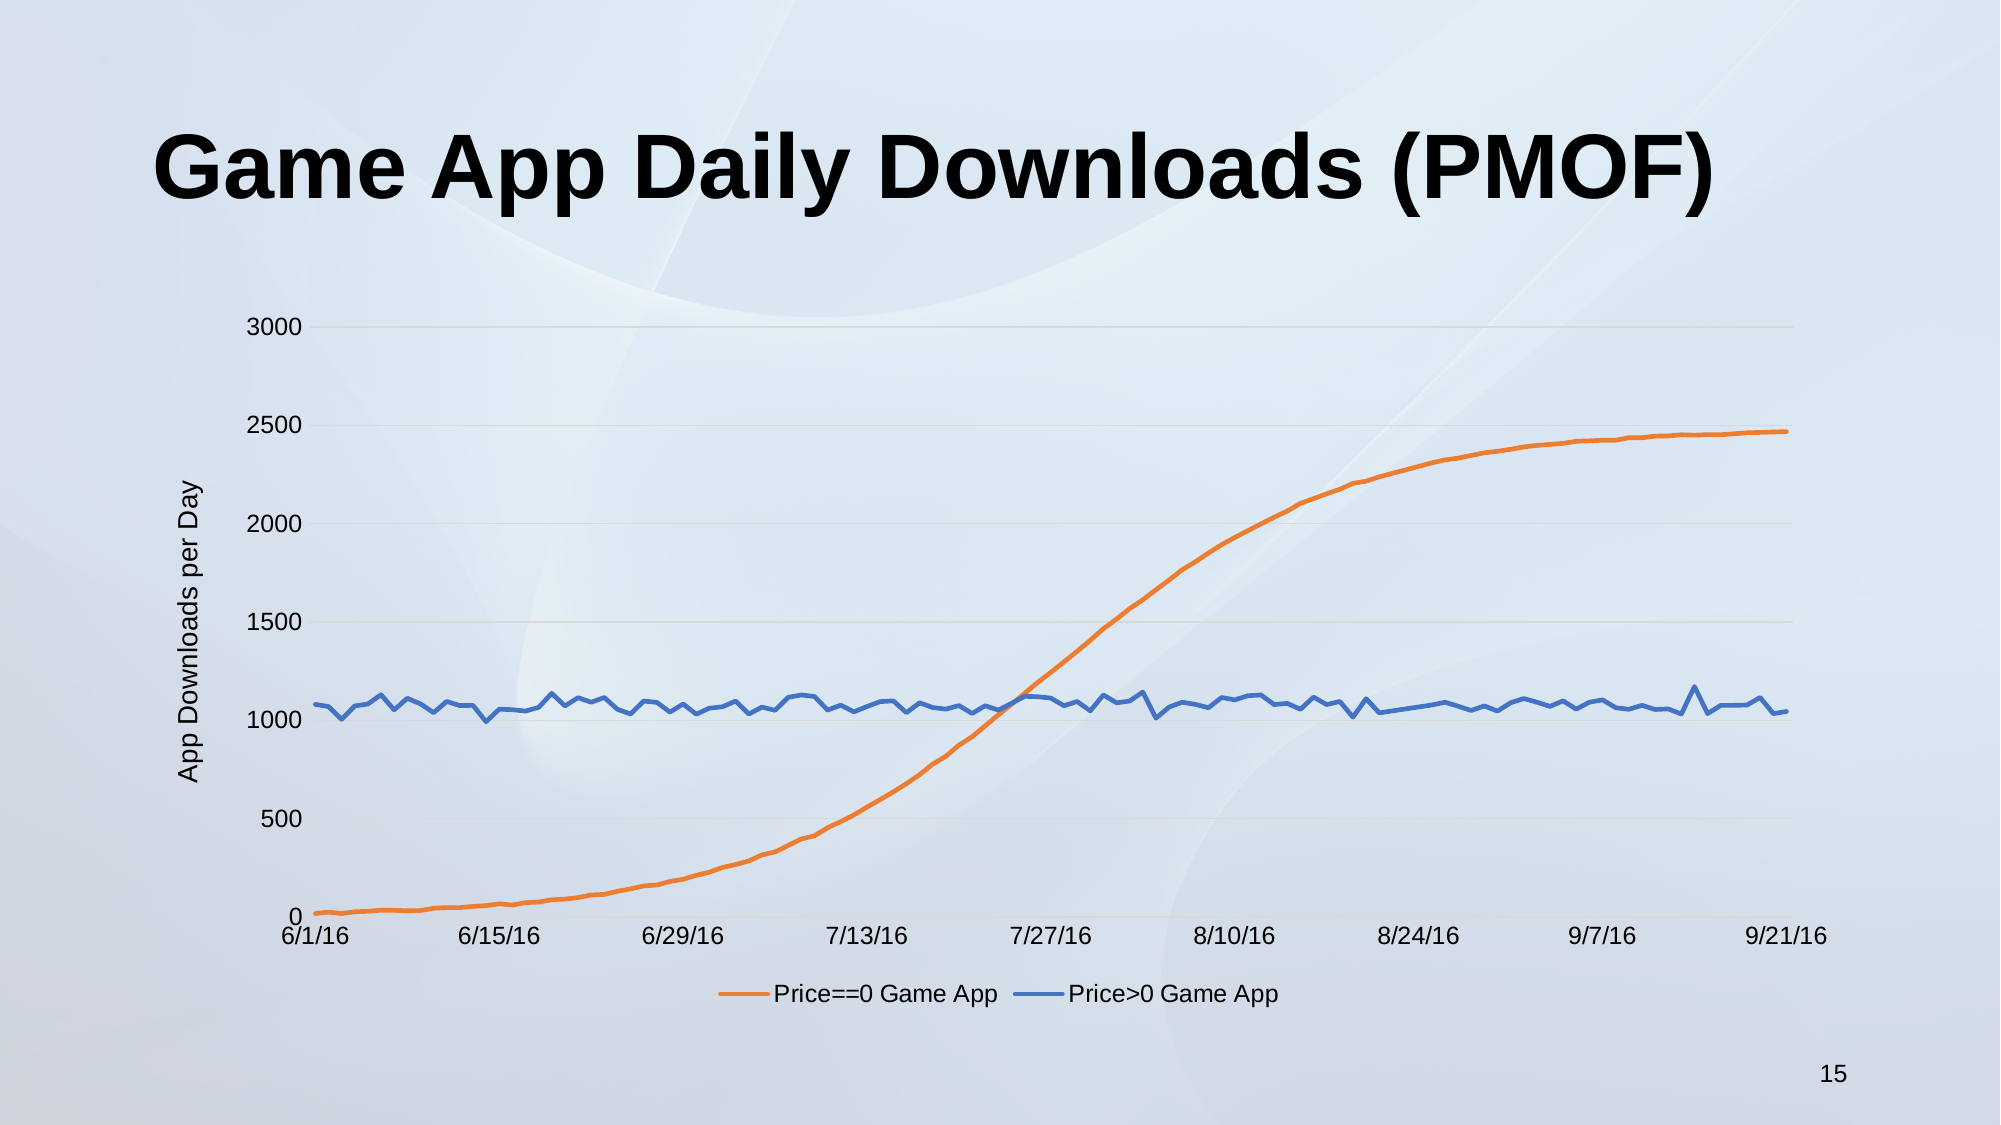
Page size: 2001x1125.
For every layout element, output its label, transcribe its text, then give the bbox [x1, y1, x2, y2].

chart [137, 299, 1863, 1014]
title Game App Daily Downloads (PMOF) [137, 59, 1863, 278]
slide_number 15 [1412, 1042, 1863, 1103]
